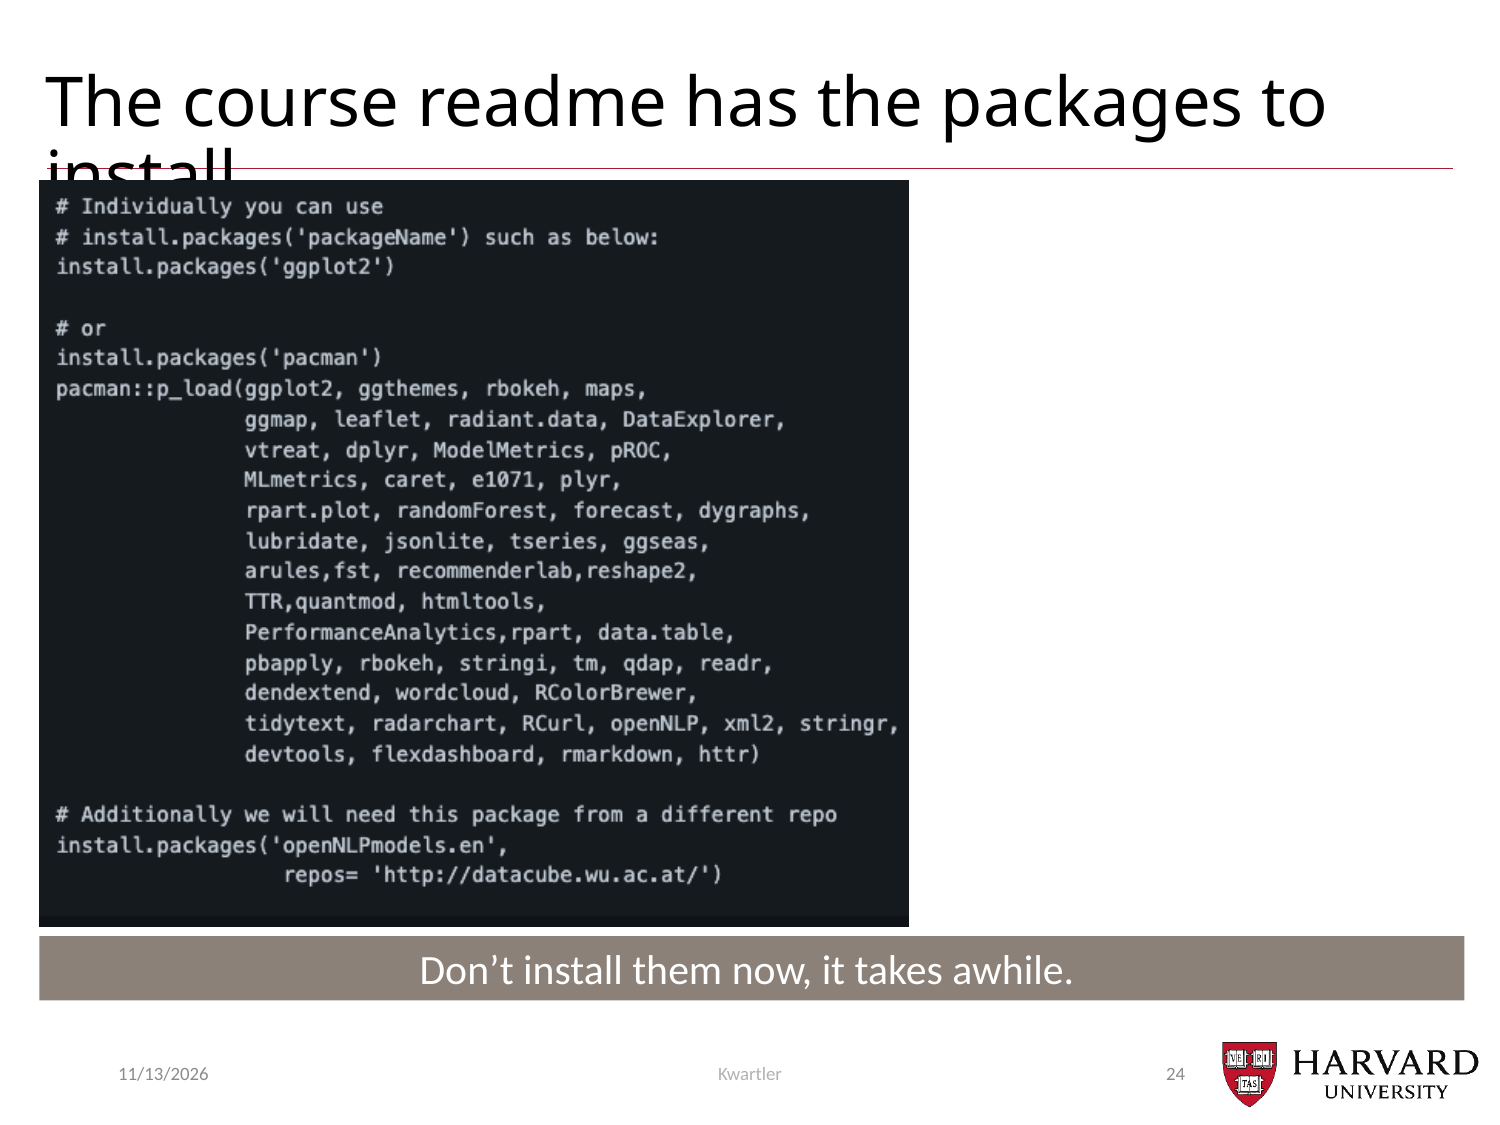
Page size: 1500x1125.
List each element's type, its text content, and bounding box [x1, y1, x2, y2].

picture [1200, 1024, 1500, 1125]
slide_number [103, 1042, 441, 1103]
slide_number 24 [1059, 1042, 1200, 1103]
picture [39, 180, 909, 927]
text_box Don’t install them now, it takes awhile. [38, 935, 1465, 1001]
footer Kwartler [496, 1042, 1004, 1103]
title The course readme has the packages to install. [30, 59, 1397, 157]
